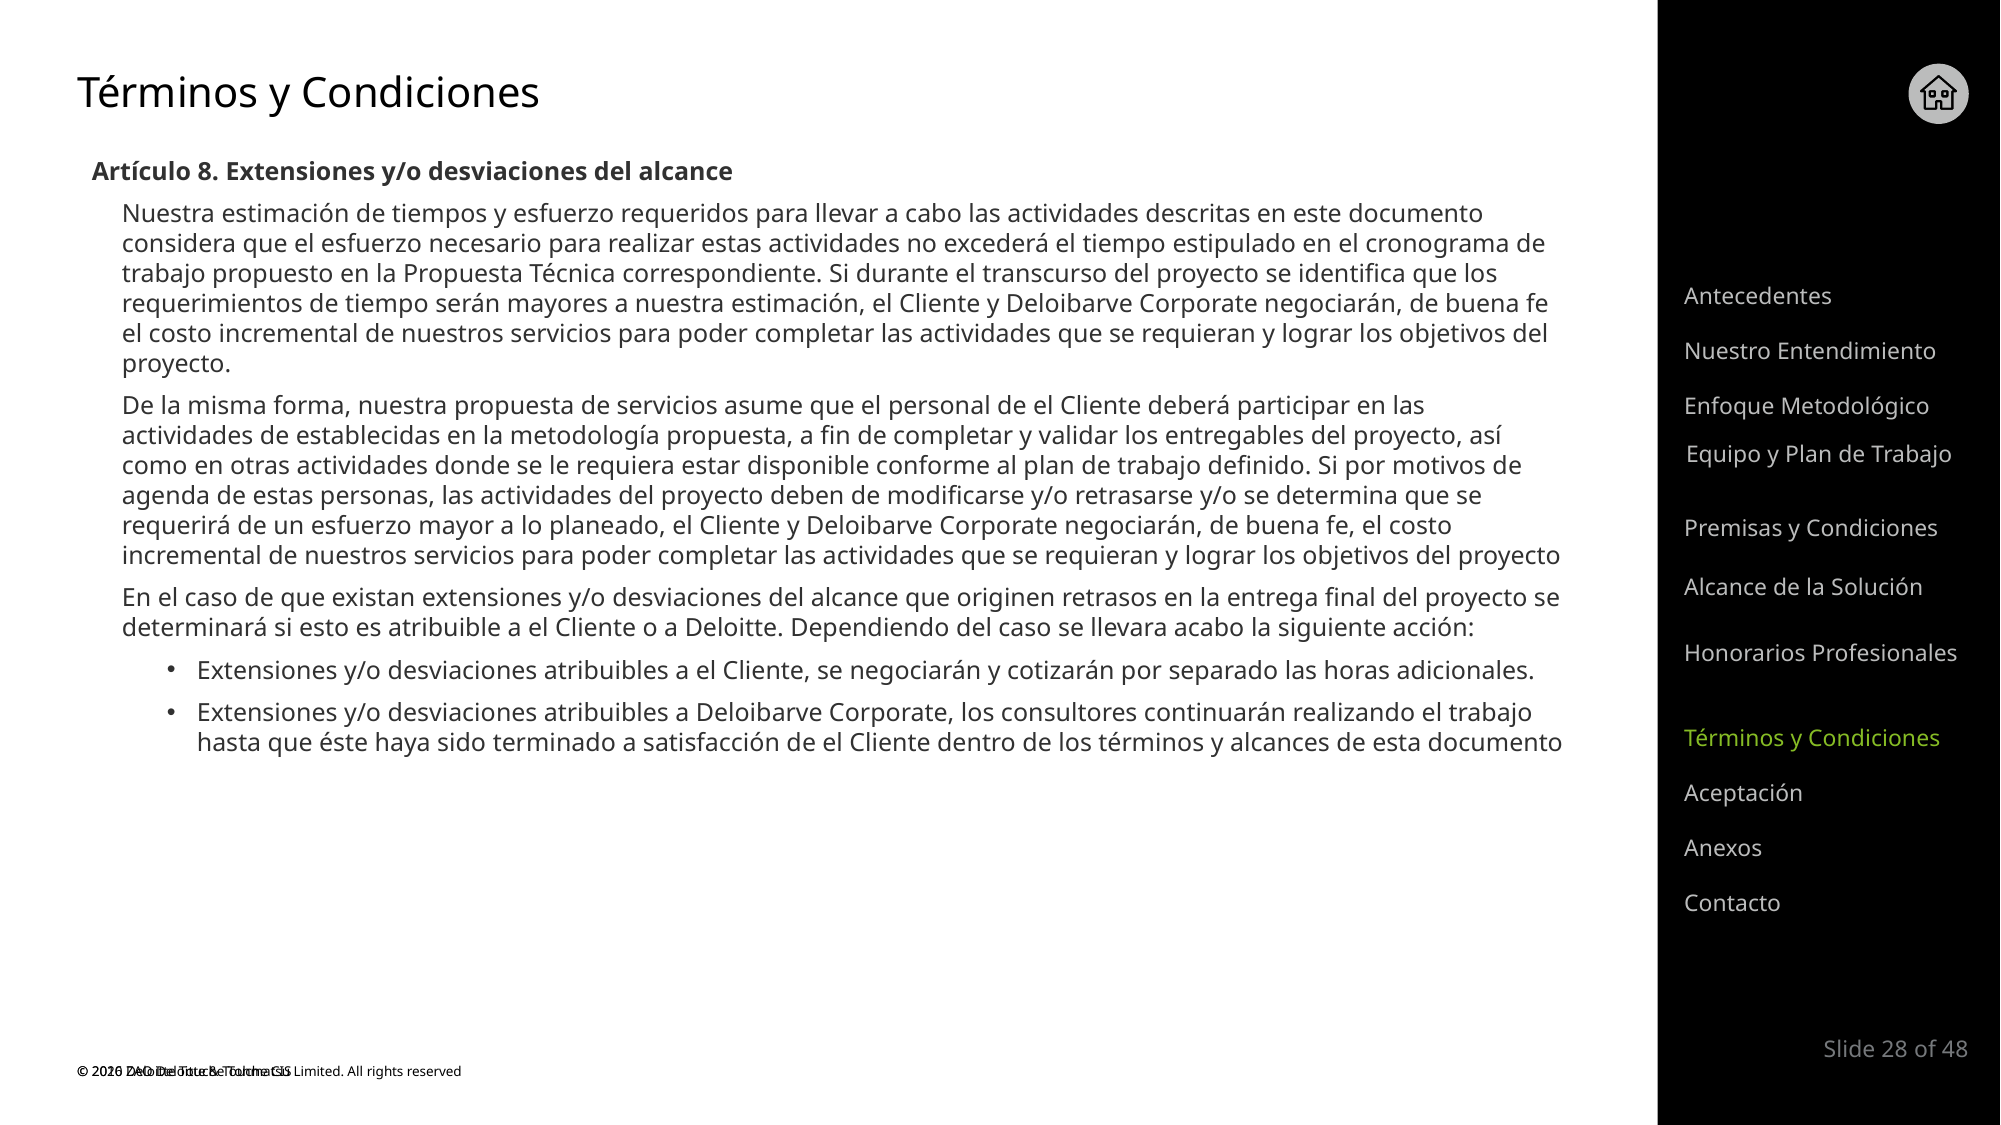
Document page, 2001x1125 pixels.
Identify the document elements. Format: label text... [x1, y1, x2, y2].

text_box Anexos [1684, 833, 1968, 862]
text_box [76, 139, 1581, 936]
title Términos y Condiciones [77, 66, 1581, 121]
text_box Antecedentes [1684, 281, 1975, 310]
text_box Enfoque Metodológico [1684, 391, 1968, 420]
text_box Aceptación [1684, 778, 1968, 807]
text_box Alcance de la Solución [1684, 572, 1968, 601]
text_box Equipo y Plan de Trabajo [1686, 439, 1969, 468]
text_box Términos y Condiciones [1684, 724, 1968, 752]
text_box Nuestro Entendimiento [1684, 336, 1968, 365]
text_box Honorarios Profesionales [1684, 638, 1968, 666]
text_box Premisas y Condiciones [1684, 513, 1968, 542]
text_box Contacto [1684, 888, 1968, 917]
